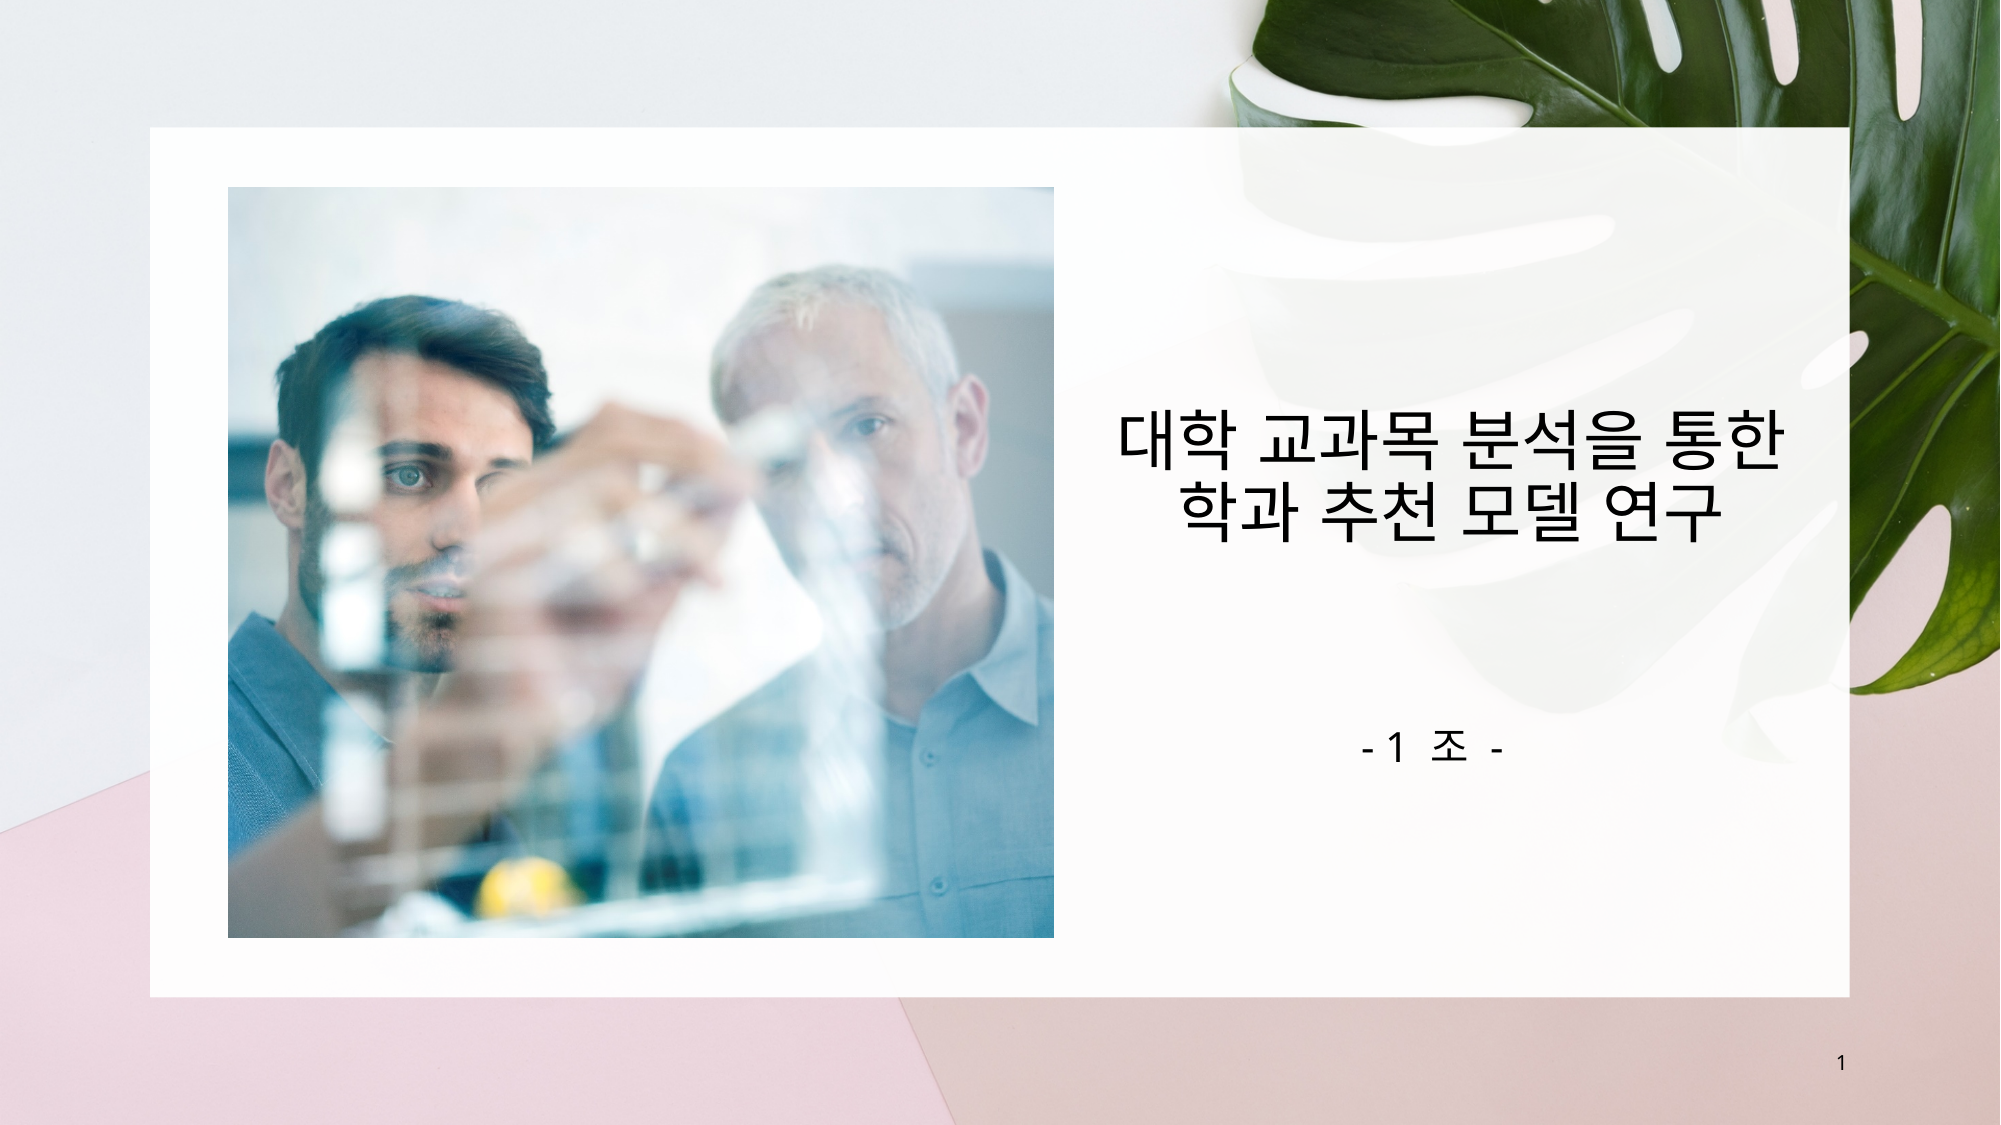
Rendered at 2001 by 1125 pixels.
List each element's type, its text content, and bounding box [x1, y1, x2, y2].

subtitle - 1 조 - [1104, 718, 1750, 813]
picture [0, 0, 2000, 1125]
title 대학 교과목 분석을 통한 학과 추천 모델 연구 [1060, 311, 1844, 704]
text_box 1 [1412, 1042, 1863, 1103]
